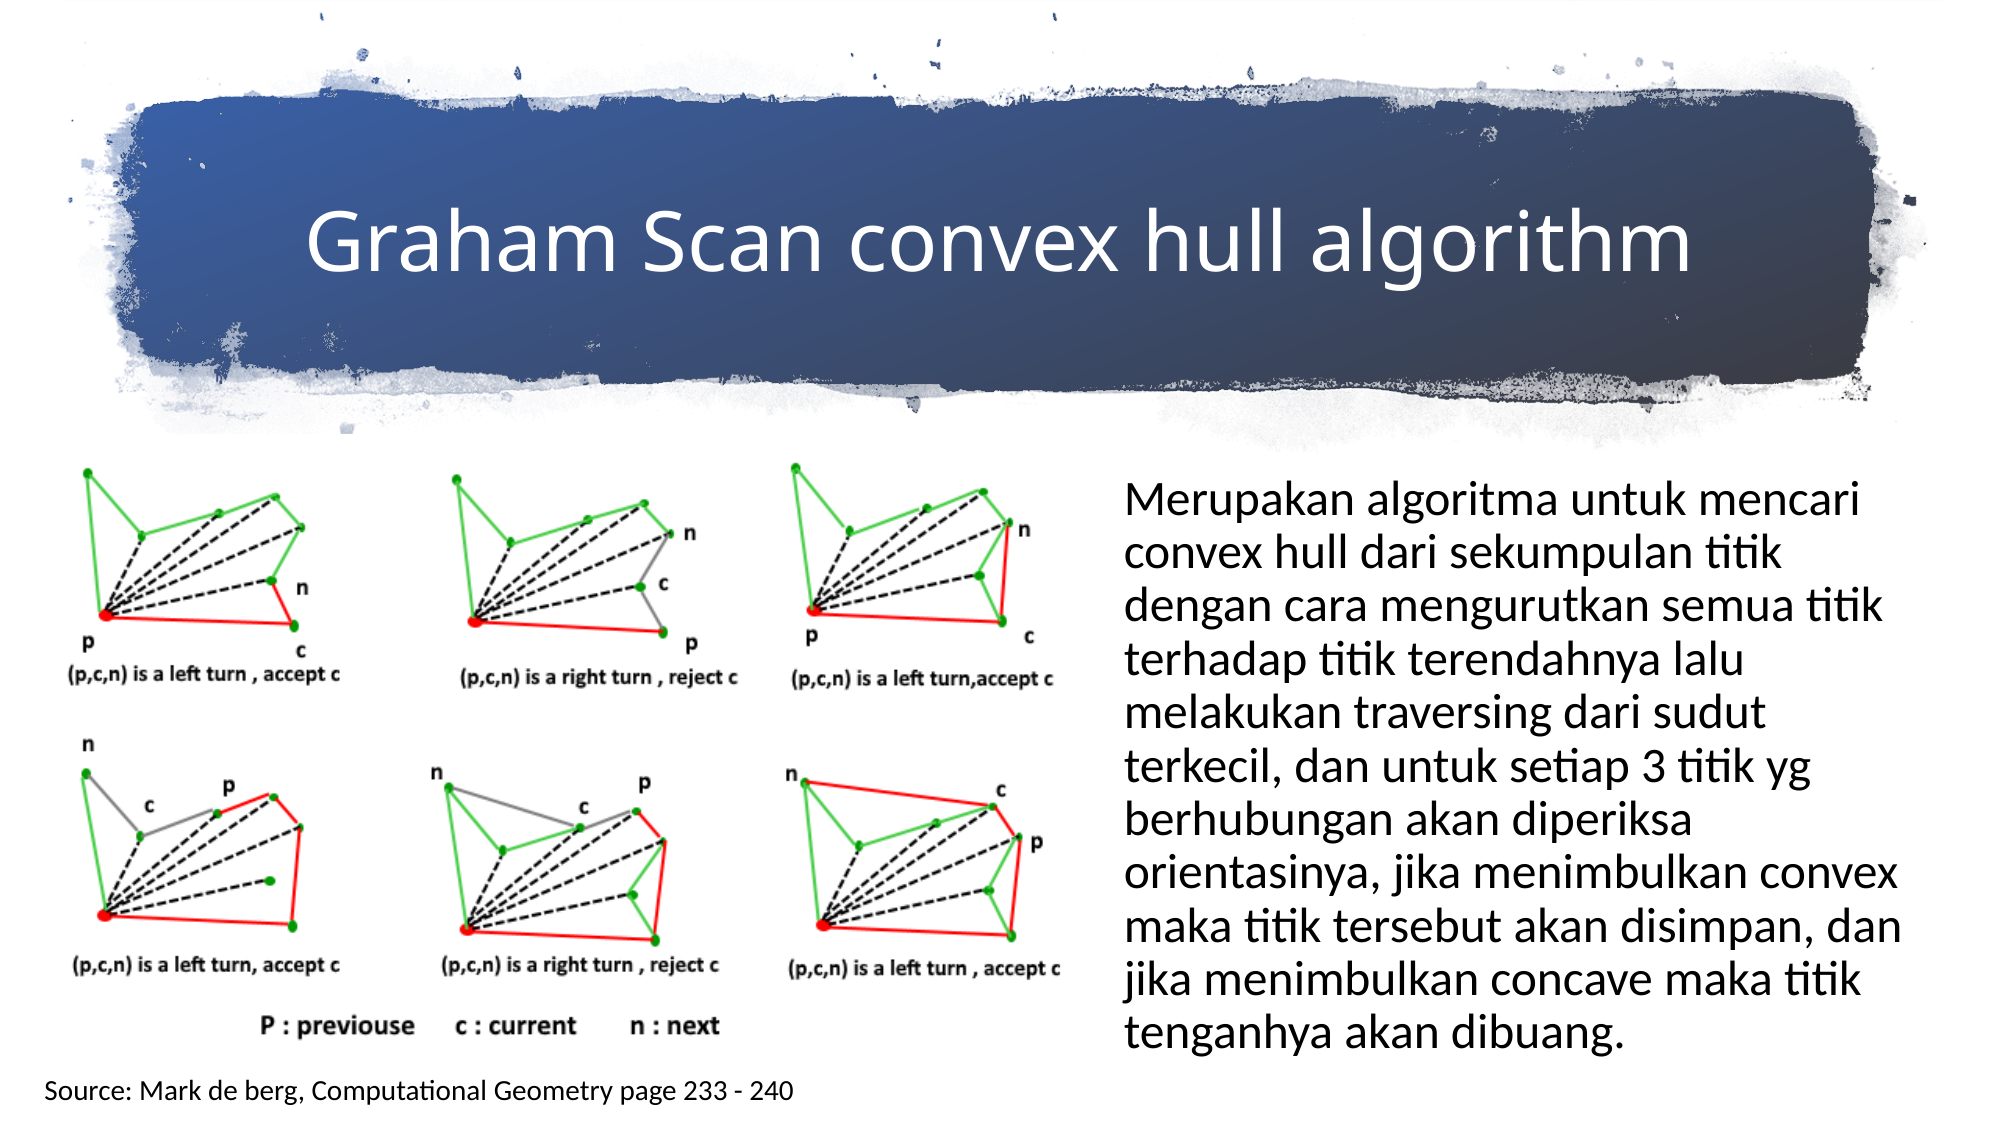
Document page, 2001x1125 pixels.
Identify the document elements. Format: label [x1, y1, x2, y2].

text_box [49, 421, 1118, 1054]
picture [0, 0, 2000, 1125]
